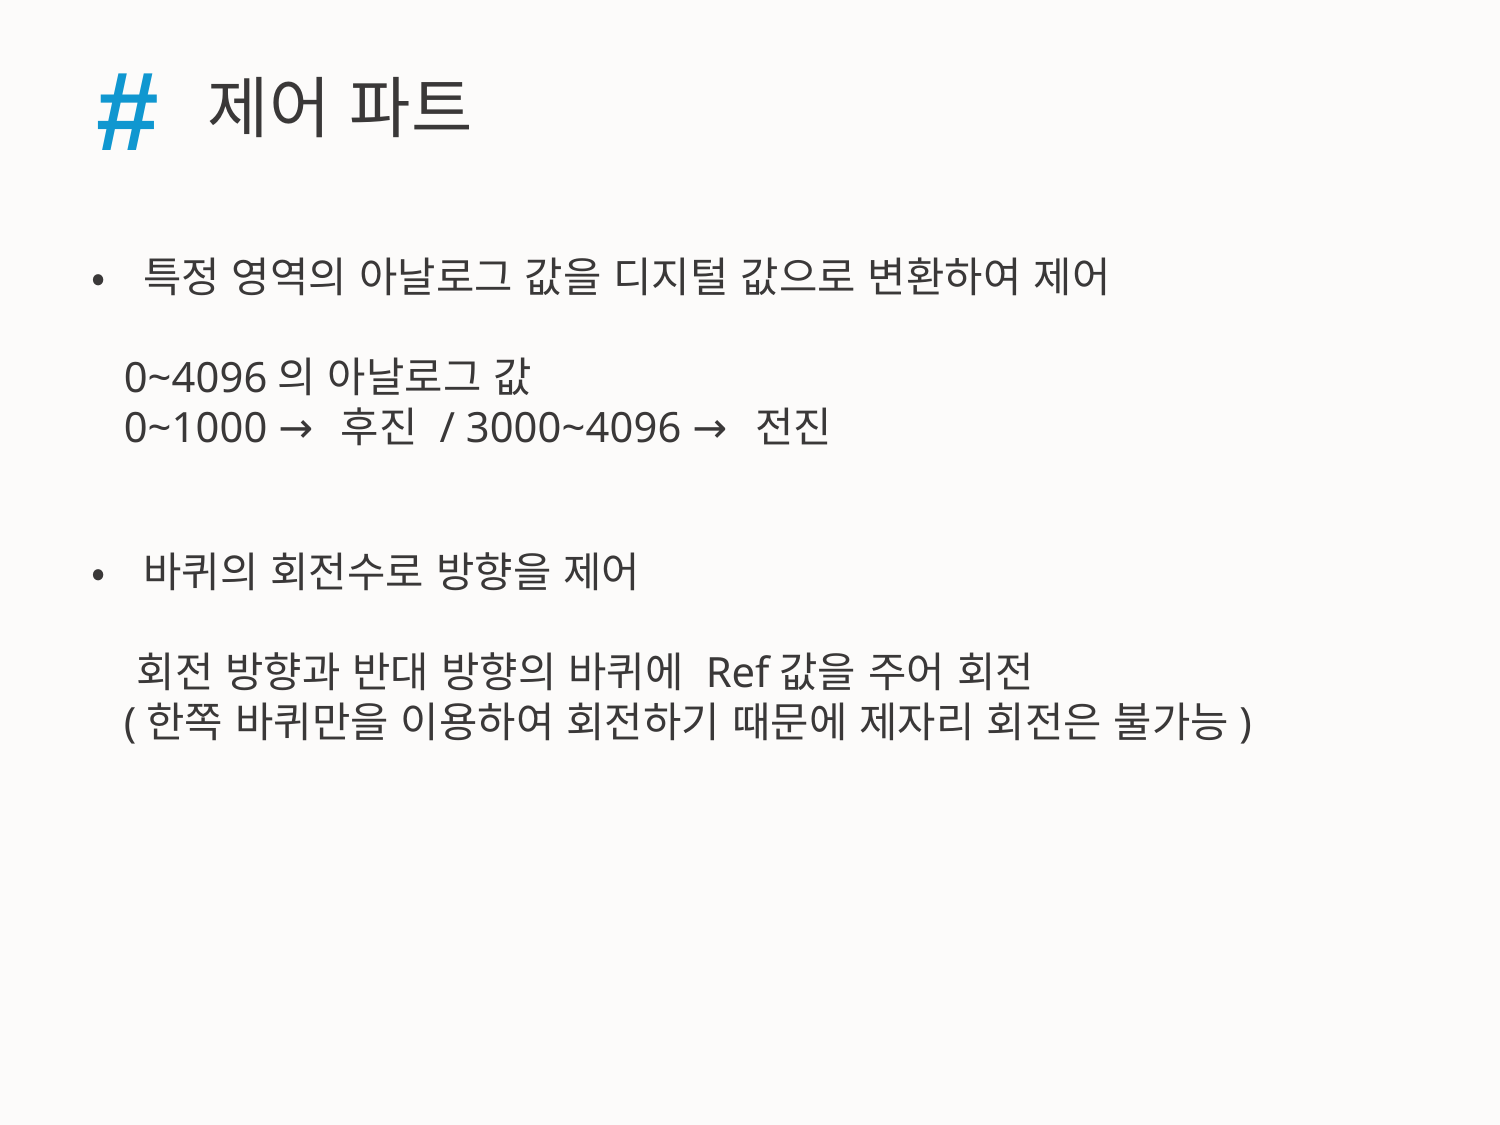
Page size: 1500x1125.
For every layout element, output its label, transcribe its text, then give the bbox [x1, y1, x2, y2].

text_box •특정 영역의 아날로그 값을 디지털 값으로 변환하여 제어 0~4096의 아날로그 값 0~1000 → 후진 / 3000~4096 → 전진 [76, 243, 1412, 459]
text_box 제어 파트 [193, 58, 656, 154]
text_box # [81, 30, 204, 181]
text_box •바퀴의 회전수로 방향을 제어 회전 방향과 반대 방향의 바퀴에 Ref값을 주어 회전 (한쪽 바퀴만을 이용하여 회전하기 때문에 제자리 회전은 불가능) [76, 538, 1270, 754]
